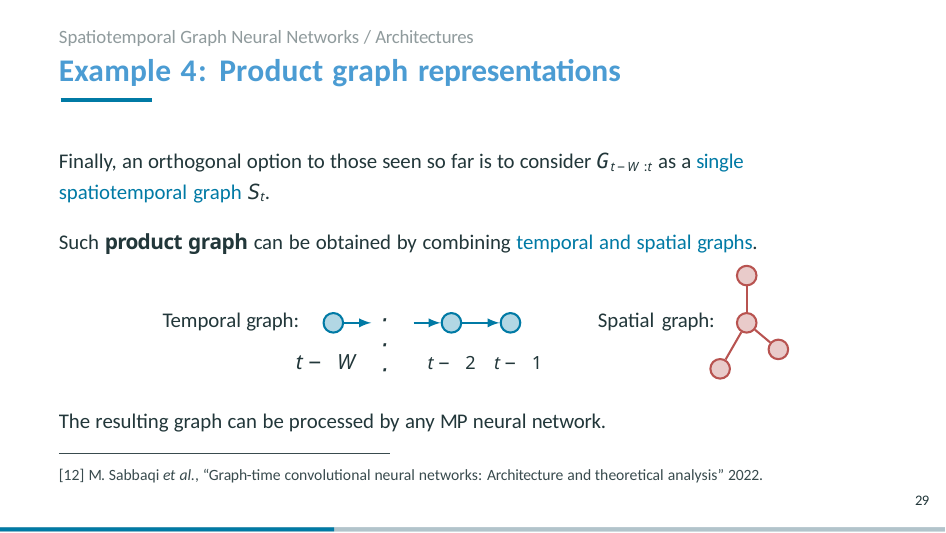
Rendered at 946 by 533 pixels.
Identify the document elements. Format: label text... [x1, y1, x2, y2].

text_box Temporal graph: [160, 304, 307, 332]
text_box · · · [376, 304, 405, 336]
title Example 4: Product graph representations [56, 47, 645, 140]
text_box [709, 264, 790, 380]
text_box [0, 527, 946, 532]
text_box Spatial graph: [595, 304, 704, 332]
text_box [322, 311, 372, 334]
text_box Finally, an orthogonal option to those seen so far is to consider Gt−W :t as a single spatiotemporal graph St. Such product graph can be obtained by combining temporal and spatial graphs. [52, 141, 765, 254]
text_box Spatiotemporal Graph Neural Networks / Architectures [56, 23, 485, 47]
text_box t − W t − 2 t − 1 The resulting graph can be processed by any MP neural network. [12] M. Sabbaqi et al., “Graph-time convolutional neural networks: Architecture and theoretical analysis” 2022. [56, 336, 774, 484]
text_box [413, 311, 522, 334]
text_box 29 [913, 489, 932, 509]
